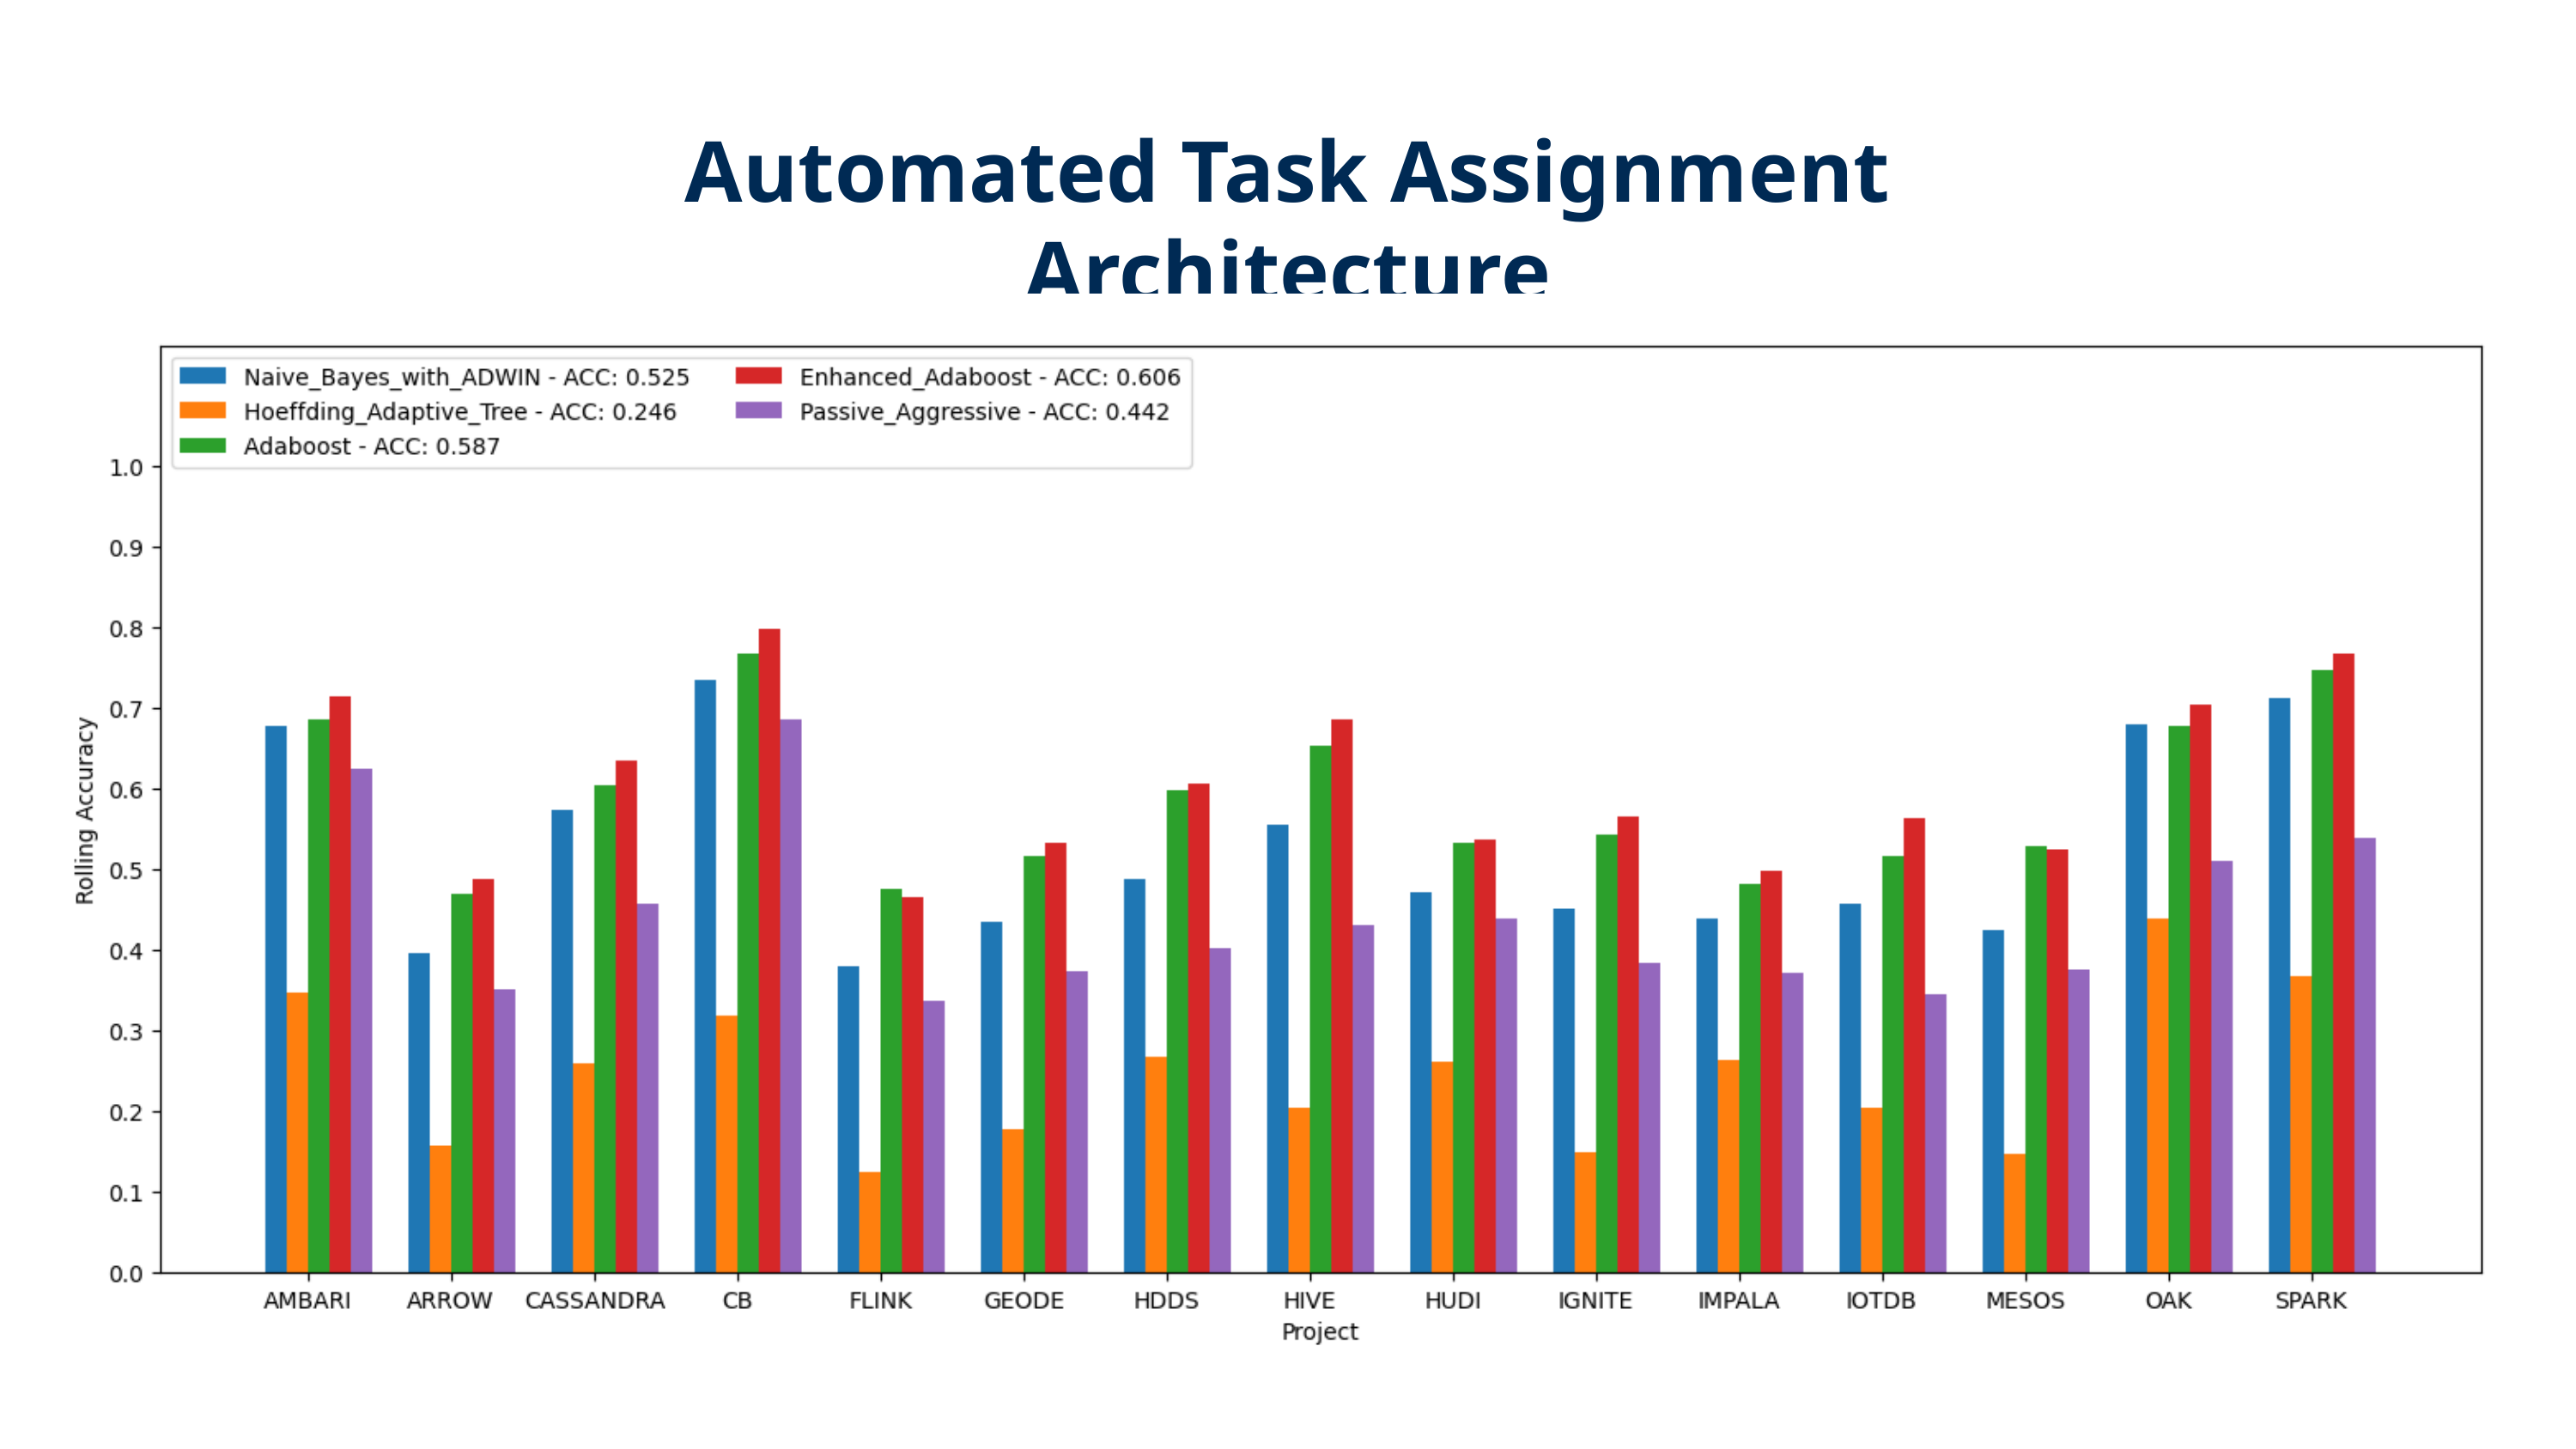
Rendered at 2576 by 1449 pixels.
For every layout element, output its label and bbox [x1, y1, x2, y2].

text_box [60, 70, 2519, 1449]
